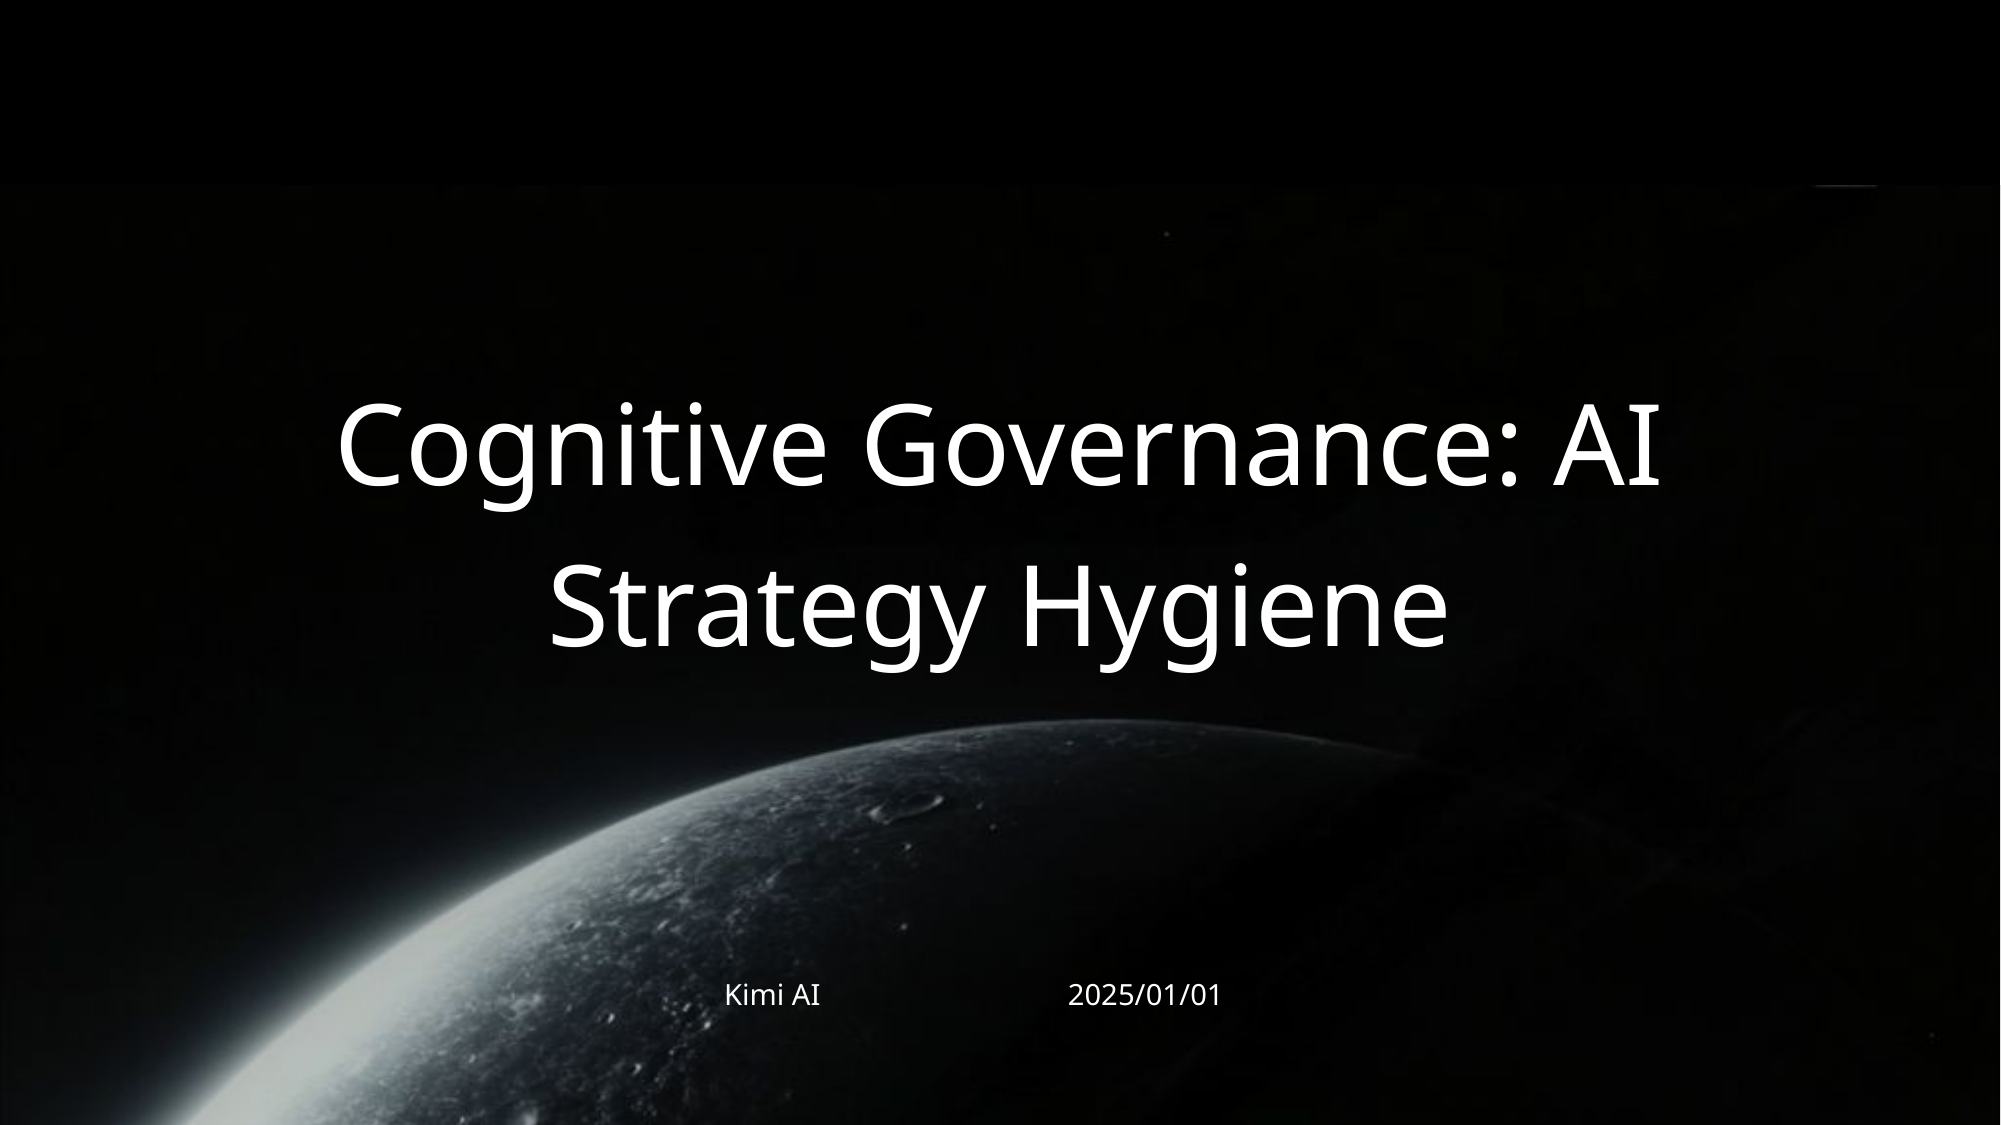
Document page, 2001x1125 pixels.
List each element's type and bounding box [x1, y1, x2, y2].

picture [0, 185, 2001, 1125]
